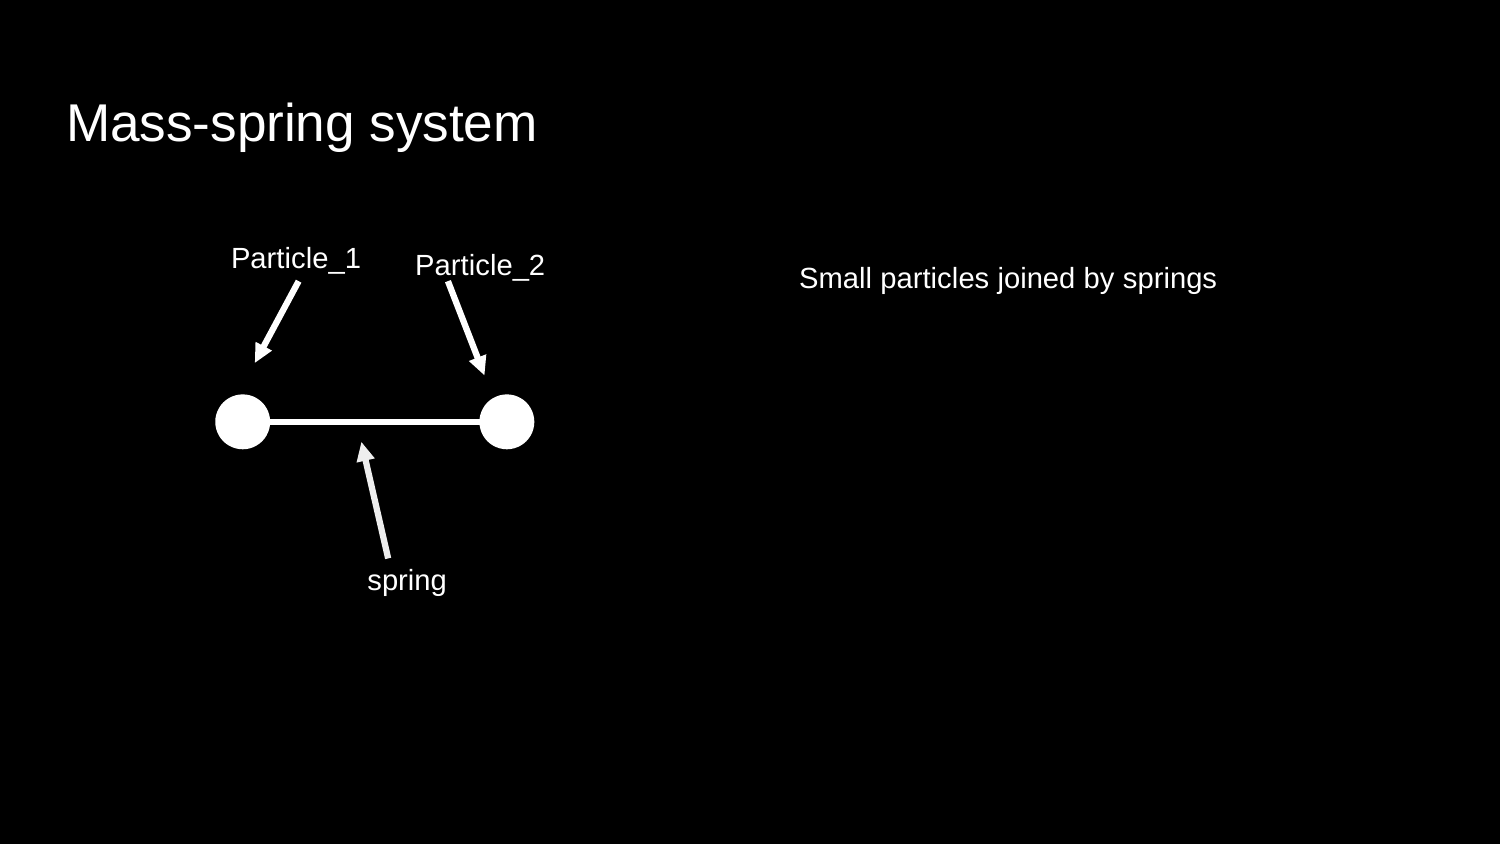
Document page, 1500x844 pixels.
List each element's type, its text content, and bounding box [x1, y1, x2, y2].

title Mass-spring system [51, 72, 1449, 167]
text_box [447, 280, 485, 376]
text_box Particle_2 [400, 231, 575, 297]
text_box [254, 280, 299, 363]
text_box Particle_1 [216, 224, 391, 290]
text_box Small particles joined by springs [784, 243, 1350, 309]
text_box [361, 441, 389, 559]
text_box [480, 395, 534, 449]
text_box spring [352, 546, 575, 612]
text_box [216, 395, 270, 449]
